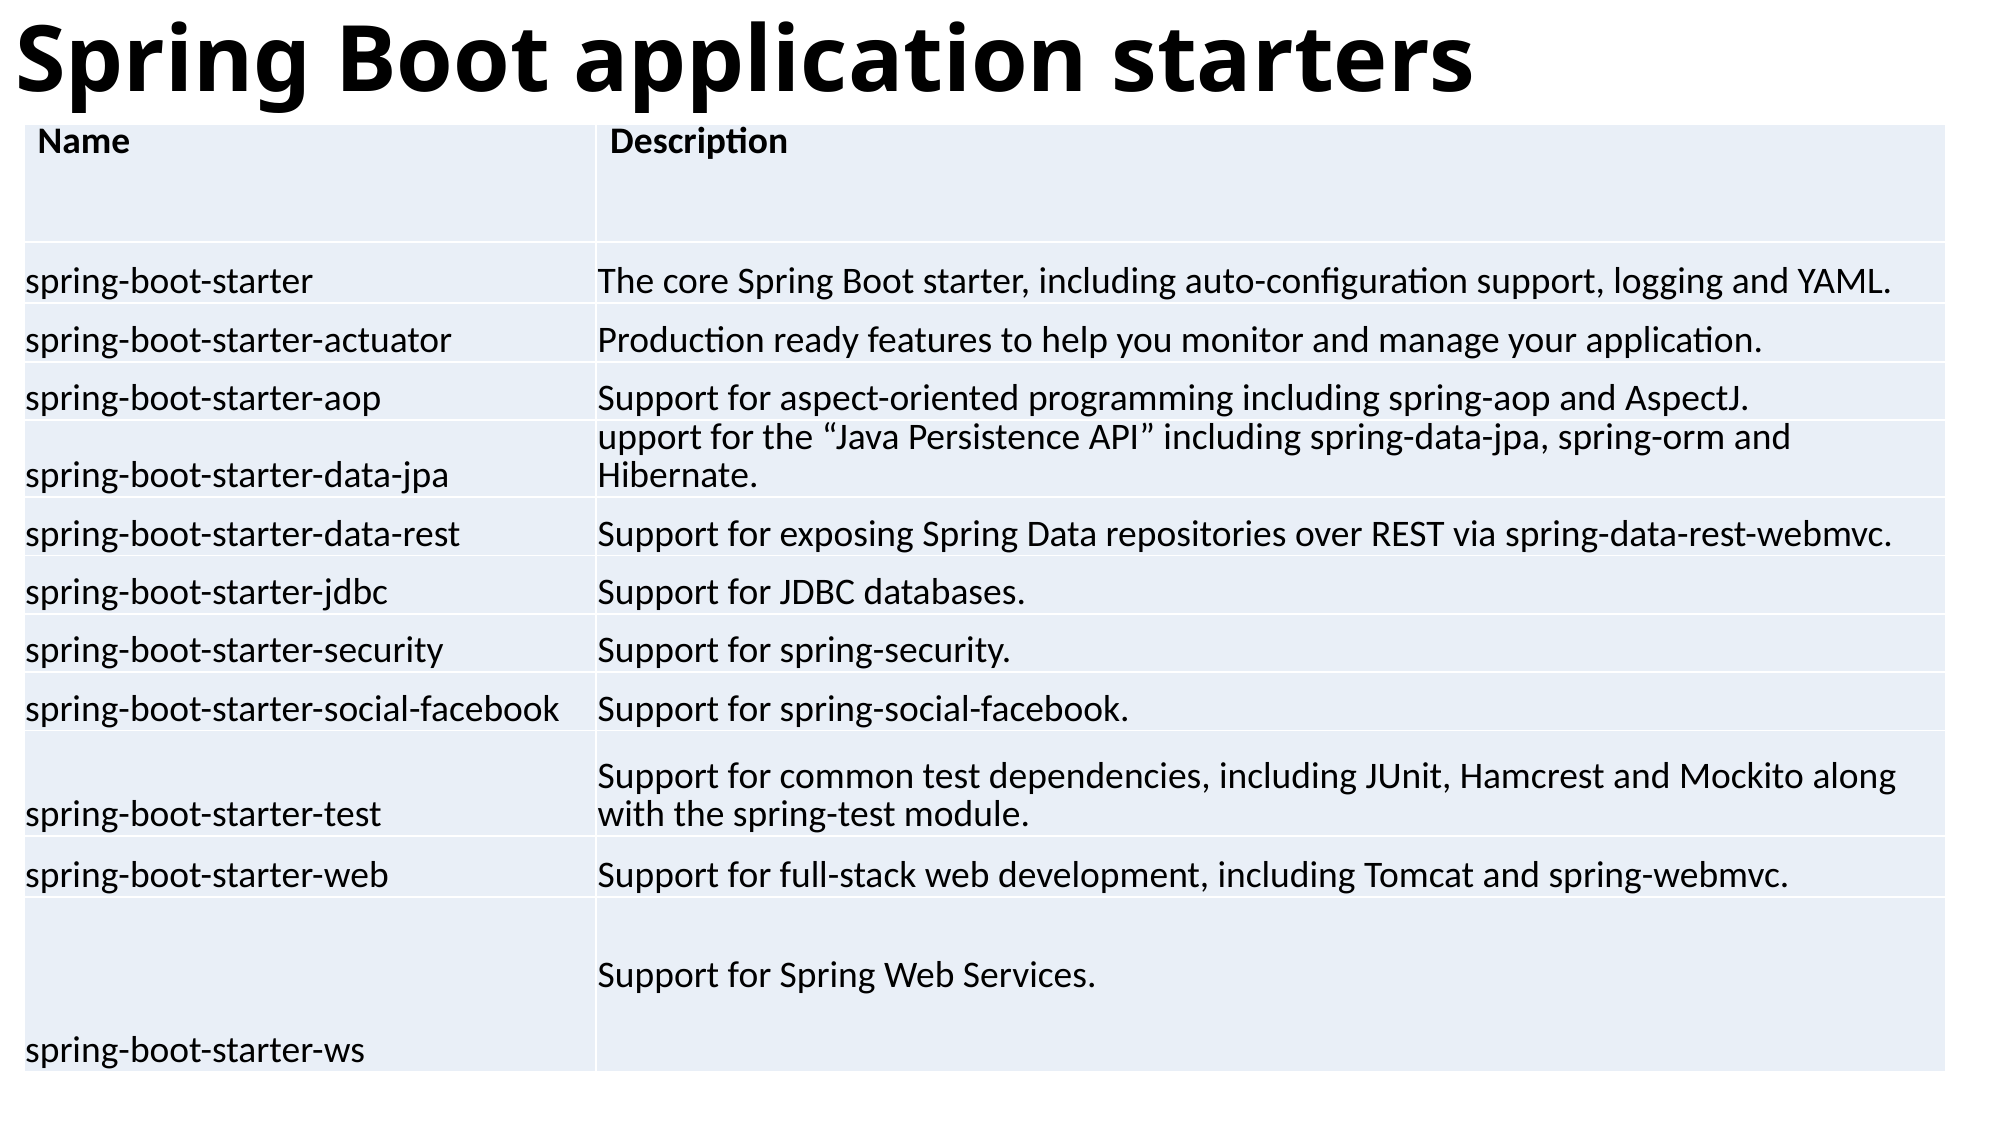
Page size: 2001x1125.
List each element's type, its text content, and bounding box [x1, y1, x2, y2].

table_cell Support for spring-social-facebook. [597, 673, 1945, 730]
table_cell spring-boot-starter-data-jpa [25, 421, 595, 496]
table_cell Support for aspect-oriented programming including spring-aop and AspectJ. [597, 363, 1945, 419]
table_cell spring-boot-starter-data-rest [25, 498, 595, 555]
table_cell spring-boot-starter-actuator [25, 304, 595, 361]
table_header Description [597, 125, 1945, 241]
table_cell spring-boot-starter-social-facebook [25, 673, 595, 730]
table_cell spring-boot-starter-aop [25, 363, 595, 419]
table_cell spring-boot-starter-security [25, 615, 595, 671]
table_cell Support for common test dependencies, including JUnit, Hamcrest and Mockito along with the spring-test module. [597, 731, 1945, 835]
title Spring Boot application starters [0, 0, 1725, 124]
table_cell spring-boot-starter-ws [25, 898, 595, 1071]
table_cell Support for exposing Spring Data repositories over REST via spring-data-rest-webmvc. [597, 498, 1945, 555]
table_cell Support for full-stack web development, including Tomcat and spring-webmvc. [597, 837, 1945, 896]
table_cell upport for the “Java Persistence API” including spring-data-jpa, spring-orm and Hibernate. [597, 421, 1945, 496]
table_cell The core Spring Boot starter, including auto-configuration support, logging and YAML. [597, 243, 1945, 302]
table_cell spring-boot-starter-test [25, 731, 595, 835]
table_cell Support for spring-security. [597, 615, 1945, 671]
table_cell Support for Spring Web Services. [597, 898, 1945, 1071]
table_cell spring-boot-starter-web [25, 837, 595, 896]
table_cell Production ready features to help you monitor and manage your application. [597, 304, 1945, 361]
table_cell spring-boot-starter-jdbc [25, 556, 595, 613]
table_cell spring-boot-starter [25, 243, 595, 302]
table_cell Support for JDBC databases. [597, 556, 1945, 613]
table_header Name [25, 125, 595, 241]
